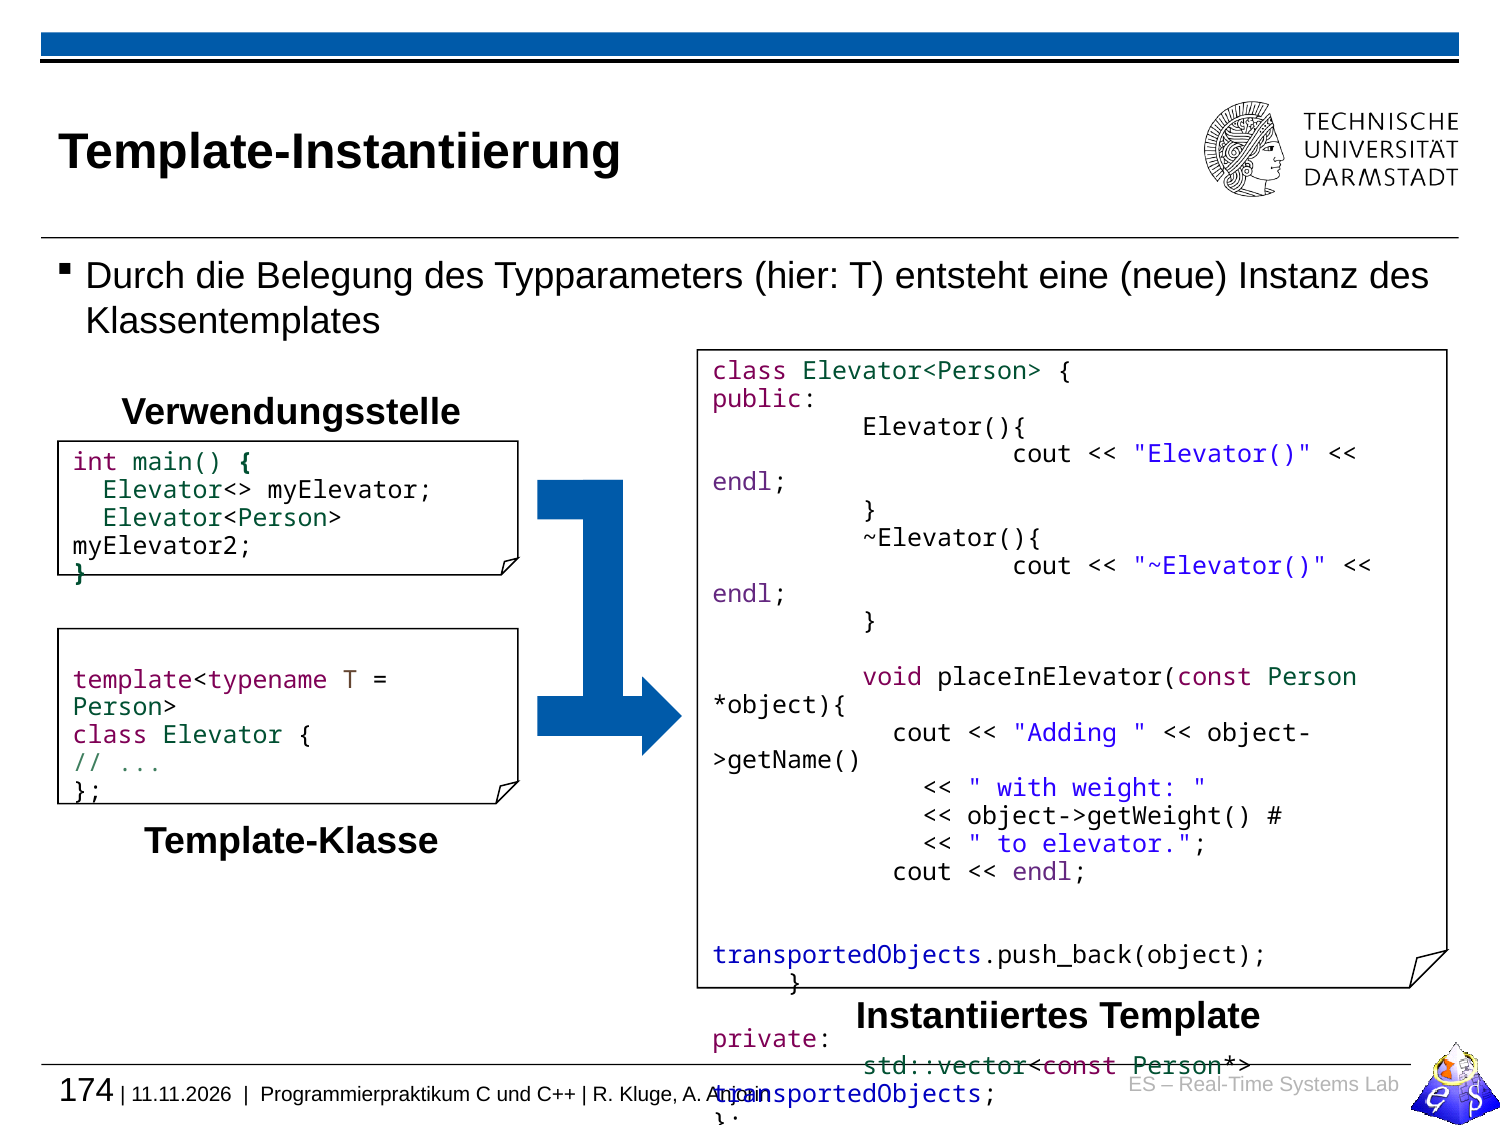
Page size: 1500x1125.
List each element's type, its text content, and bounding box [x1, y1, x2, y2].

picture [1187, 84, 1483, 214]
text_box int main() { Elevator<> myElevator; Elevator<Person> myElevator2; } [57, 441, 518, 575]
text_box [537, 479, 623, 520]
text_box Template-Klasse [129, 813, 454, 870]
list Durch die Belegung des Typparameters (hier: T) entsteht eine (neue) Instanz des Klassentemplates [41, 243, 1459, 1059]
picture [1411, 1041, 1500, 1125]
text_box Instantiiertes Template [841, 987, 1276, 1045]
text_box [583, 520, 623, 734]
text_box [537, 676, 682, 756]
title Template-Instantiierung [58, 80, 1187, 218]
text_box template<typename T = Person> class Elevator { // ... }; [57, 628, 518, 804]
text_box class Elevator<Person> { public: Elevator(){ cout << "Elevator()" << endl; } ~Elevator(){ cout << "~Elevator()" << endl; } void placeInElevator(const Person *object){ cout << "Adding " << object->getName() << " with weight: " << object->getWeight() # << " to elevator."; cout << endl; transportedObjects.push_back(object); } private: std::vector<const Person*> transportedObjects; }; [697, 349, 1447, 988]
text_box Verwendungsstelle [106, 383, 477, 441]
